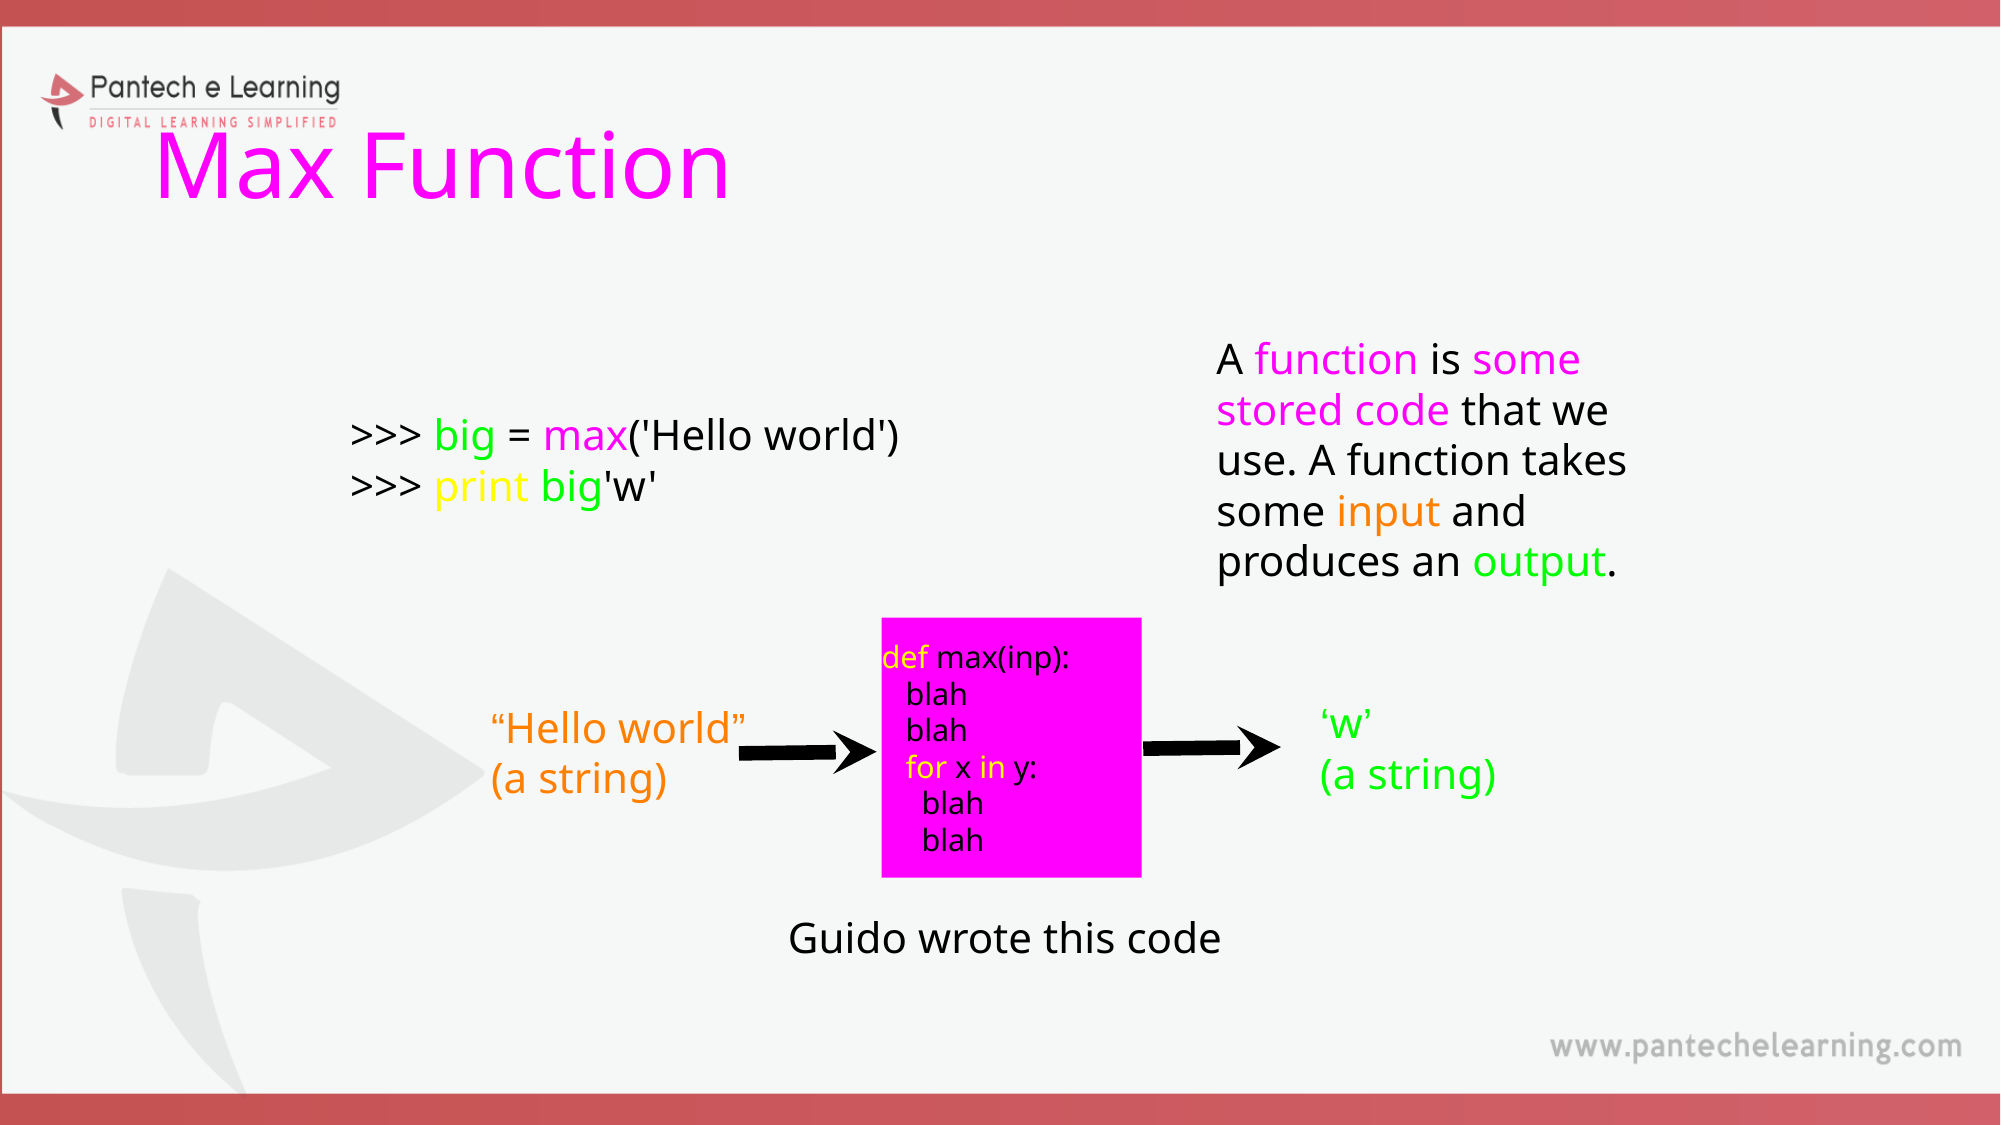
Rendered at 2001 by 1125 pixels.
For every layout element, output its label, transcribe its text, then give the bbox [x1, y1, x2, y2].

title Max Function [137, 59, 1863, 278]
text_box >>> big = max('Hello world') >>> print big'w' [349, 408, 900, 510]
picture [0, 0, 2001, 1125]
text_box “Hello world” (a string) [490, 701, 757, 803]
text_box def max(inp): blah blah for x in y: blah blah [881, 617, 1142, 878]
text_box ‘w’ (a string) [1320, 696, 1497, 798]
text_box Guido wrote this code [787, 911, 1223, 963]
text_box A function is some stored code that we use. A function takes some input and produces an output. [1216, 357, 1673, 560]
text_box [1268, 740, 1281, 754]
text_box [864, 745, 877, 759]
